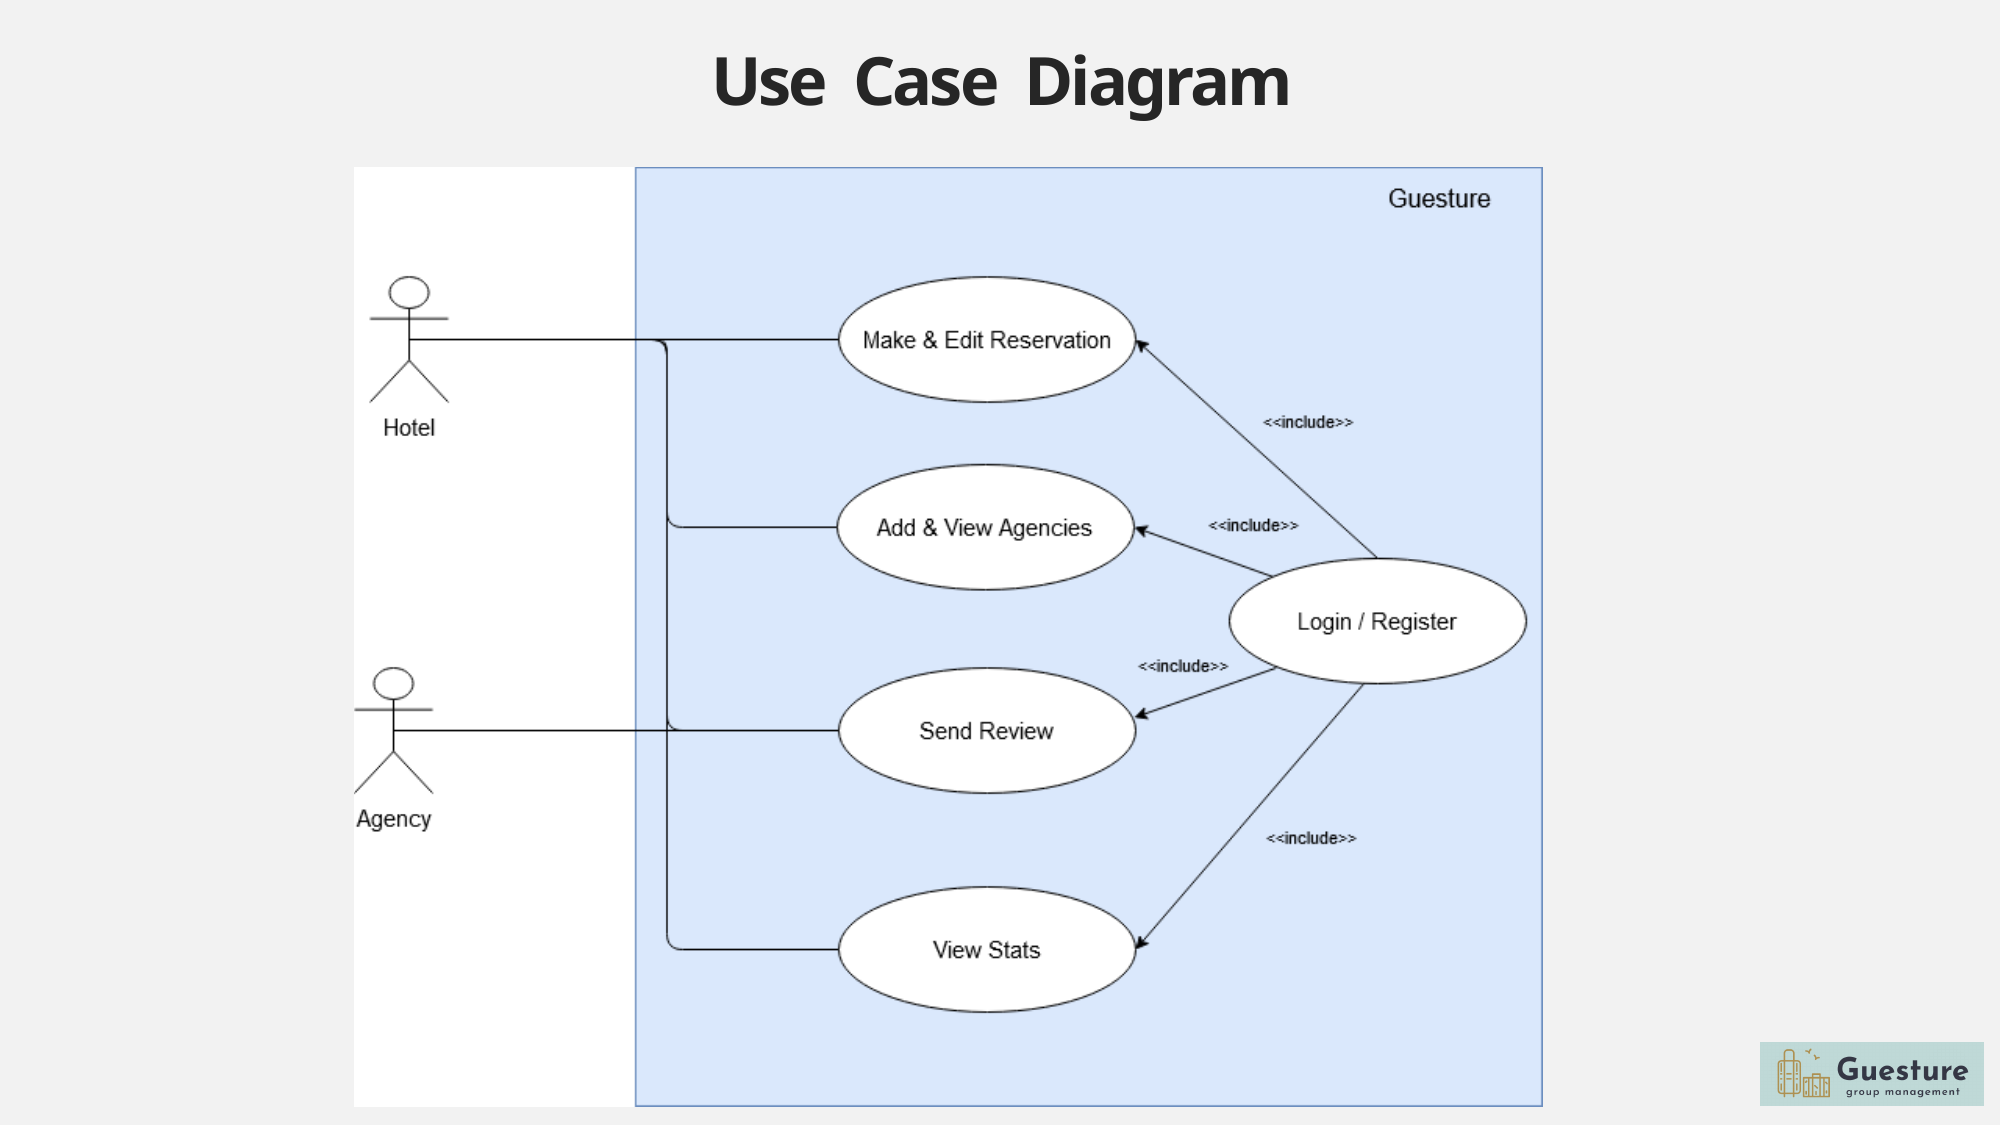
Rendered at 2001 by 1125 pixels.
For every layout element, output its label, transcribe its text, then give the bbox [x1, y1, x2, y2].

title Use Case Diagram [61, 24, 1943, 145]
picture [1759, 1042, 1984, 1106]
picture [354, 167, 1543, 1107]
